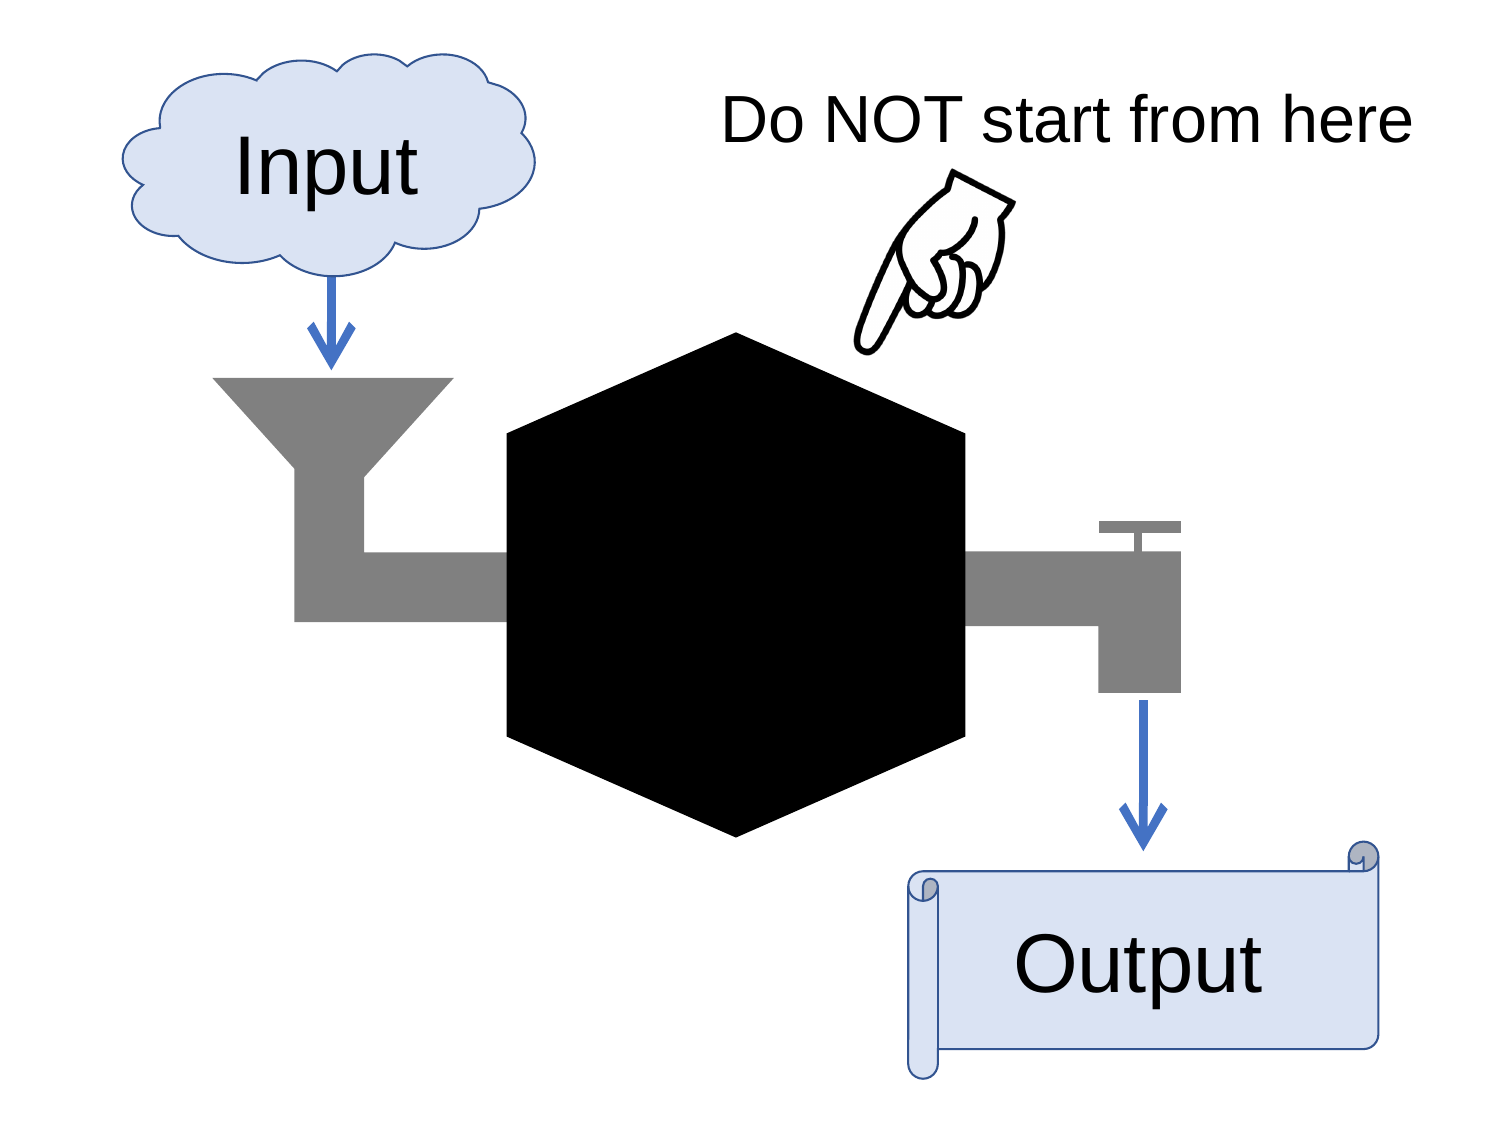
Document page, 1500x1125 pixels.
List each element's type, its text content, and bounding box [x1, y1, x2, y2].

picture [822, 163, 1046, 398]
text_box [1099, 526, 1181, 557]
text_box [967, 550, 1182, 694]
text_box [907, 840, 1380, 1080]
text_box Do NOT start from here [705, 68, 1431, 163]
text_box [121, 53, 536, 278]
text_box Output [998, 902, 1279, 1017]
text_box [209, 376, 505, 624]
text_box [505, 331, 967, 839]
text_box Input [218, 103, 434, 219]
